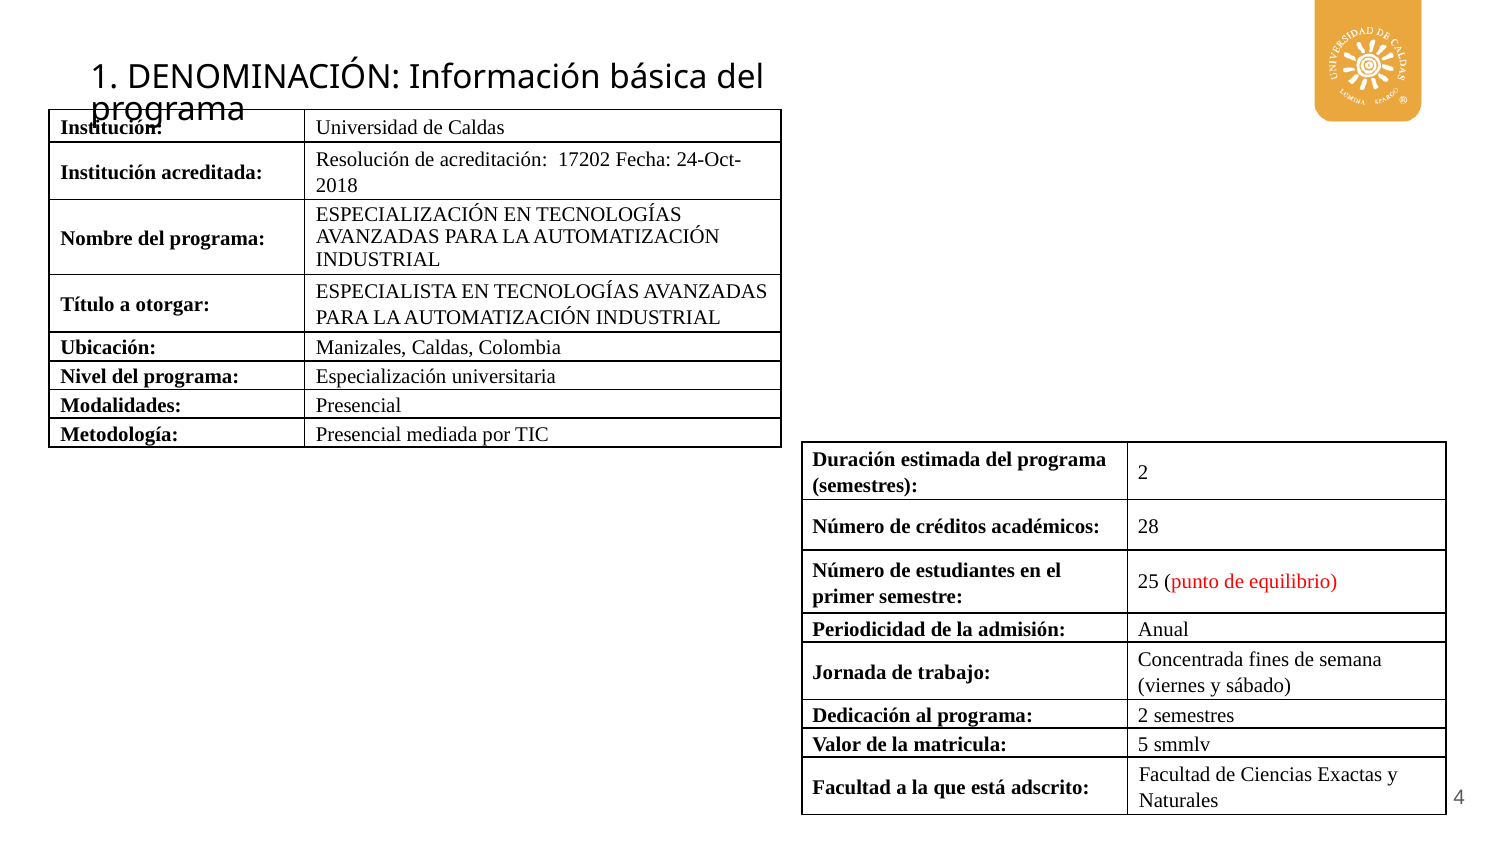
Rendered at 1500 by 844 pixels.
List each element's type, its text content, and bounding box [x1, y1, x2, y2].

table_cell Manizales, Caldas, Colombia [305, 333, 780, 360]
table_cell Institución acreditada: [50, 143, 304, 199]
table_cell Título a otorgar: [50, 275, 304, 331]
table_cell Resolución de acreditación: 17202 Fecha: 24-Oct-2018 [305, 143, 780, 199]
table_cell Presencial [305, 390, 780, 417]
table_cell Número de estudiantes en el primer semestre: [803, 551, 1127, 612]
table_cell Facultad a la que está adscrito: [803, 758, 1127, 814]
table_cell 5 smmlv [1128, 729, 1445, 756]
table_header Duración estimada del programa (semestres): [803, 443, 1127, 499]
table_cell Nivel del programa: [50, 362, 304, 389]
table_cell Nombre del programa: [50, 200, 304, 274]
table_cell Ubicación: [50, 333, 304, 360]
table_header Institución: [50, 110, 304, 141]
table_cell Periodicidad de la admisión: [803, 614, 1127, 641]
table_cell Anual [1128, 614, 1445, 641]
table_header 2 [1128, 443, 1445, 499]
table_cell ESPECIALIZACIÓN EN TECNOLOGÍAS AVANZADAS PARA LA AUTOMATIZACIÓN INDUSTRIAL [305, 200, 780, 274]
table_cell Jornada de trabajo: [803, 643, 1127, 699]
picture [0, 0, 1500, 844]
table_cell ESPECIALISTA EN TECNOLOGÍAS AVANZADAS PARA LA AUTOMATIZACIÓN INDUSTRIAL [305, 275, 780, 331]
text_box 1. DENOMINACIÓN: Información básica del programa [75, 48, 926, 143]
slide_number ‹#› [1389, 764, 1480, 830]
table_cell Concentrada fines de semana (viernes y sábado) [1128, 643, 1445, 699]
table_cell Dedicación al programa: [803, 700, 1127, 727]
table_cell Número de créditos académicos: [803, 500, 1127, 549]
table_cell Presencial mediada por TIC [305, 419, 780, 446]
table_cell Modalidades: [50, 390, 304, 417]
table_cell Facultad de Ciencias Exactas y Naturales [1128, 758, 1445, 814]
table_cell 2 semestres [1128, 700, 1445, 727]
table_cell Valor de la matricula: [803, 729, 1127, 756]
table_header Universidad de Caldas [305, 110, 780, 141]
table_cell 28 [1128, 500, 1445, 549]
table_cell Especialización universitaria [305, 362, 780, 389]
table_cell Metodología: [50, 419, 304, 446]
table_cell 25 (punto de equilibrio) [1128, 551, 1445, 612]
